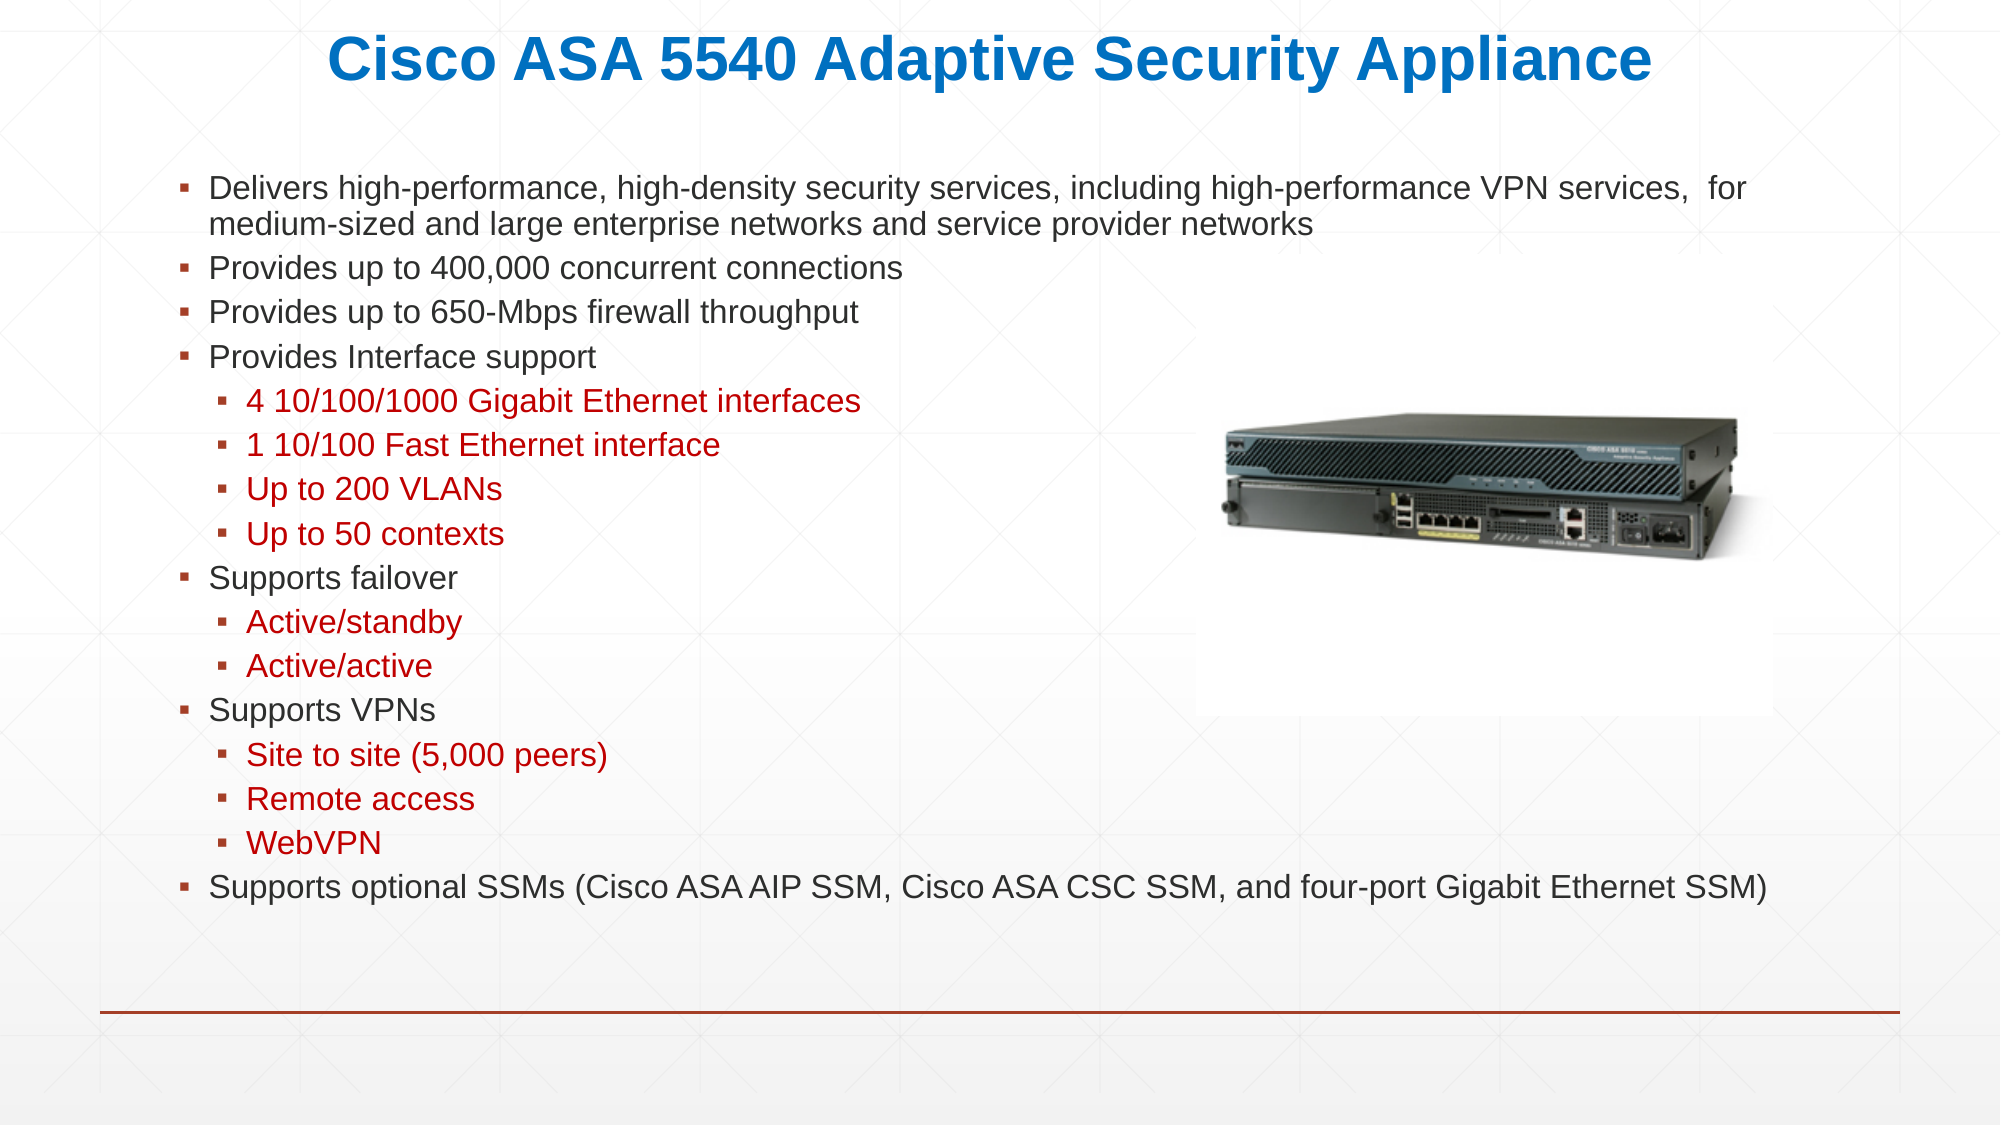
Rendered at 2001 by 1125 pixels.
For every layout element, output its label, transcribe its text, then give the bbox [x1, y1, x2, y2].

text_box Delivers high-performance, high-density security services, including high-performance VPN services, for medium-sized and large enterprise networks and service provider networks Provides up to 400,000 concurrent connections Provides up to 650-Mbps firewall throughput Provides Interface support 4 10/100/1000 Gigabit Ethernet interfaces 1 10/100 Fast Ethernet interface Up to 200 VLANs Up to 50 contexts Supports failover Active/standby Active/active Supports VPNs Site to site (5,000 peers) Remote access WebVPN Supports optional SSMs (Cisco ASA AIP SSM, Cisco ASA CSC SSM, and four-port Gigabit Ethernet SSM) [118, 163, 1832, 962]
picture [1196, 254, 1773, 716]
title Cisco ASA 5540 Adaptive Security Appliance [0, 0, 2000, 102]
